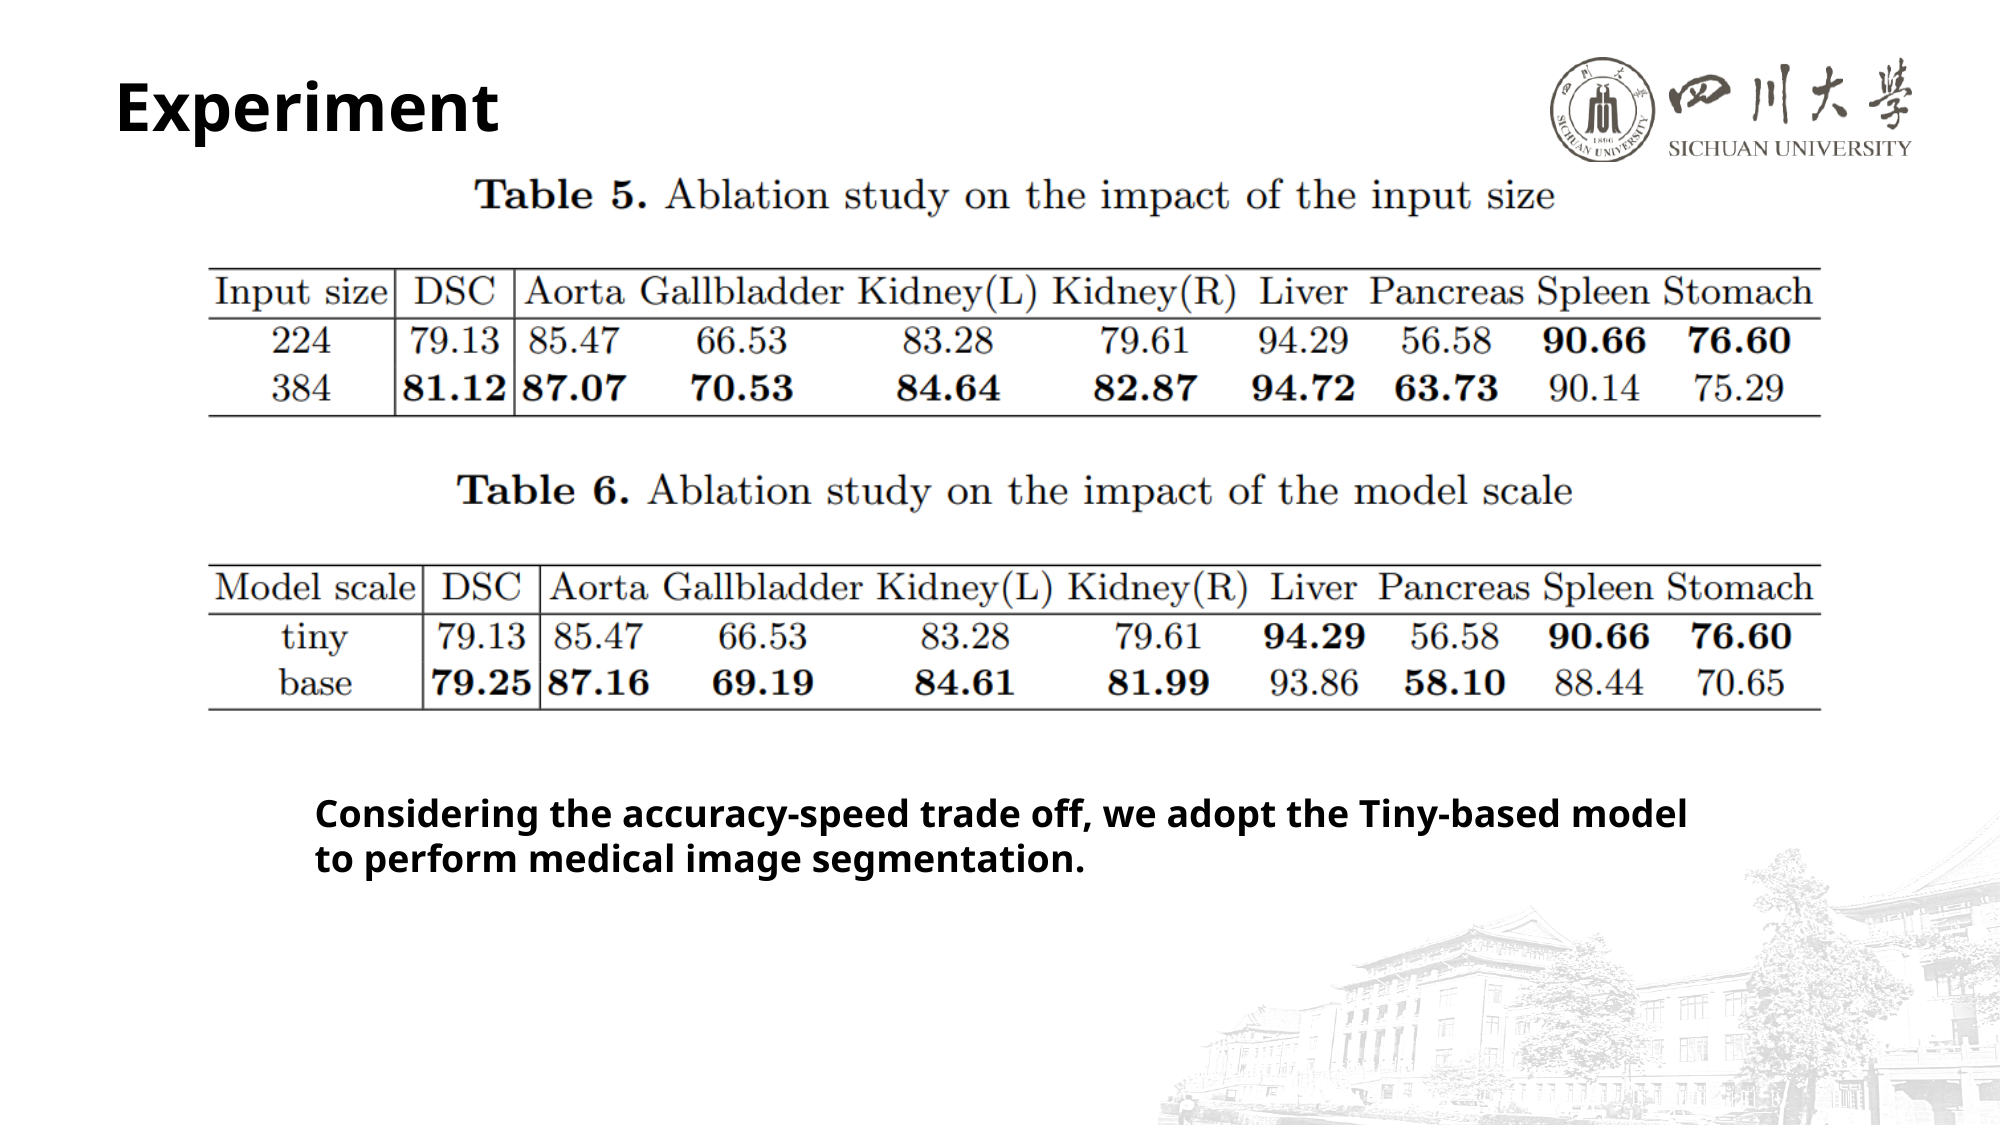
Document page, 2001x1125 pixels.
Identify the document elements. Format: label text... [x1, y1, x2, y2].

picture [1158, 752, 2000, 1125]
text_box Considering the accuracy-speed trade off, we adopt the Tiny-based model to perform medical image segmentation. [299, 782, 1158, 888]
picture [194, 57, 1912, 732]
text_box Experiment [99, 57, 1281, 153]
